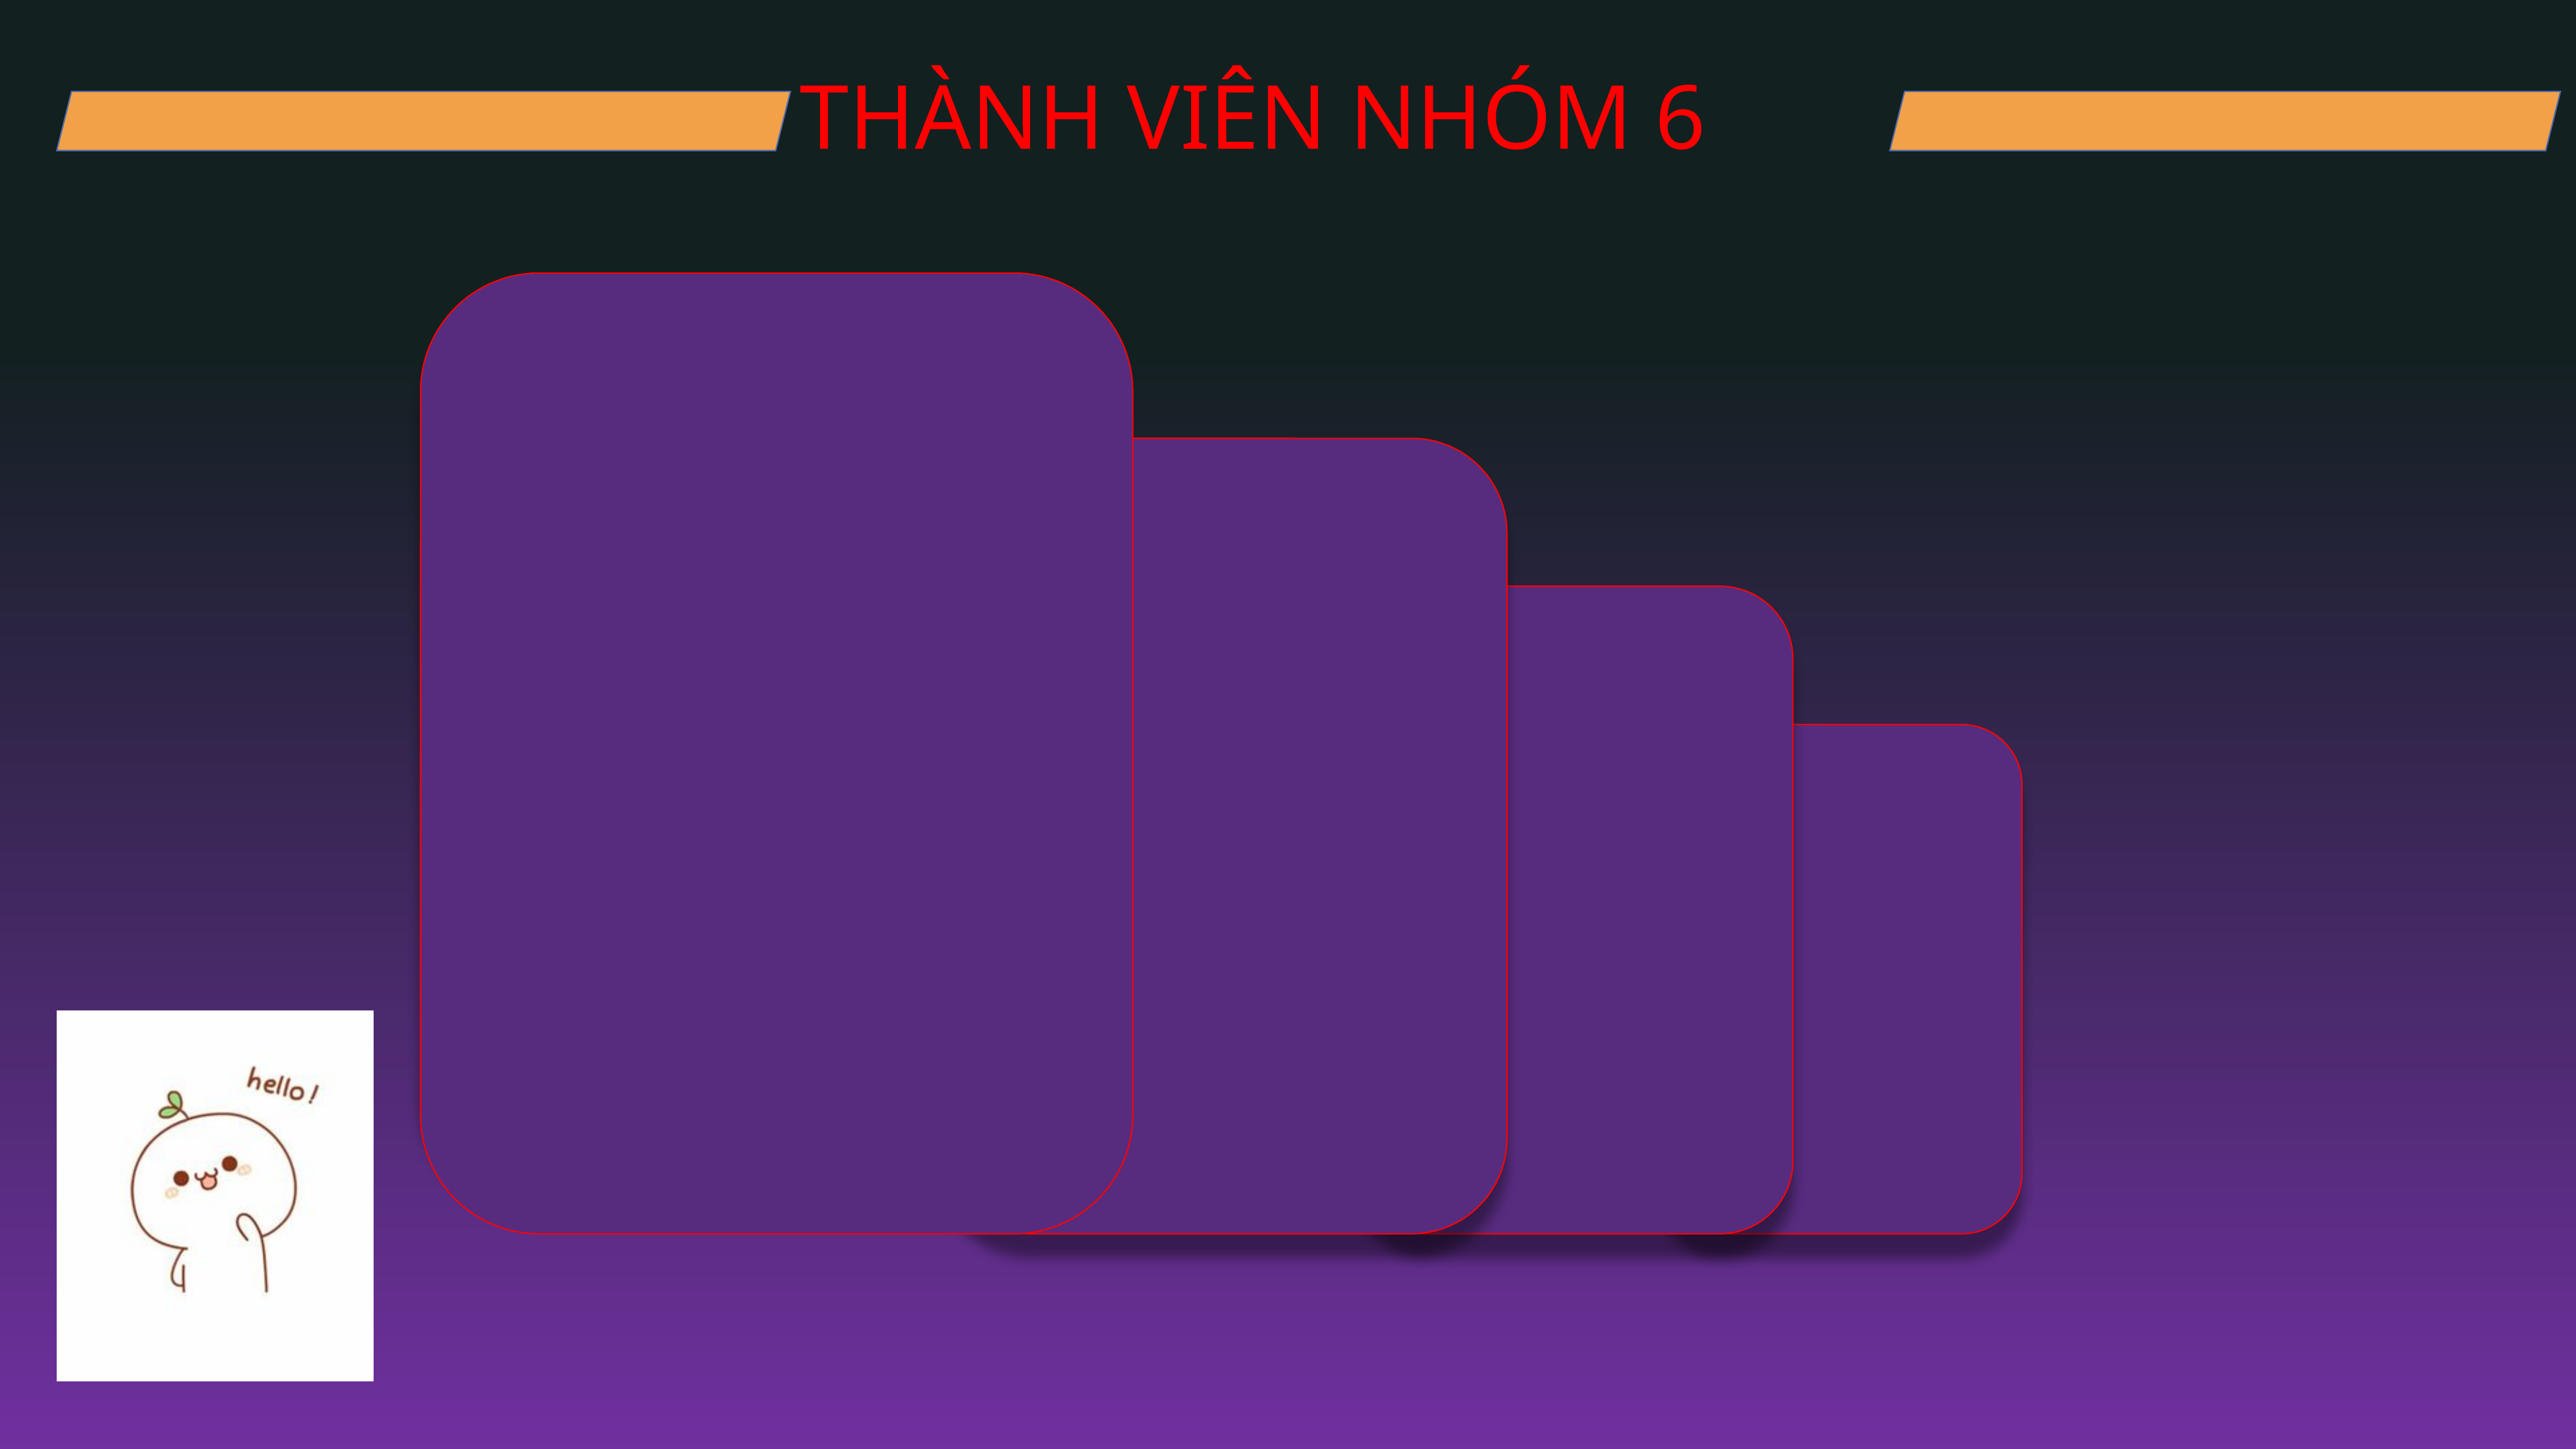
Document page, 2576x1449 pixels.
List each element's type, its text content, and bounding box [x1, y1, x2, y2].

text_box [419, 272, 1134, 1235]
picture [57, 1010, 374, 1381]
text_box THÀNH VIÊN NHÓM 6 [790, 55, 1905, 171]
text_box [1027, 437, 1508, 1235]
text_box [1889, 90, 2562, 151]
text_box [1487, 585, 1794, 1235]
text_box [1786, 723, 2023, 1235]
text_box [55, 90, 792, 151]
